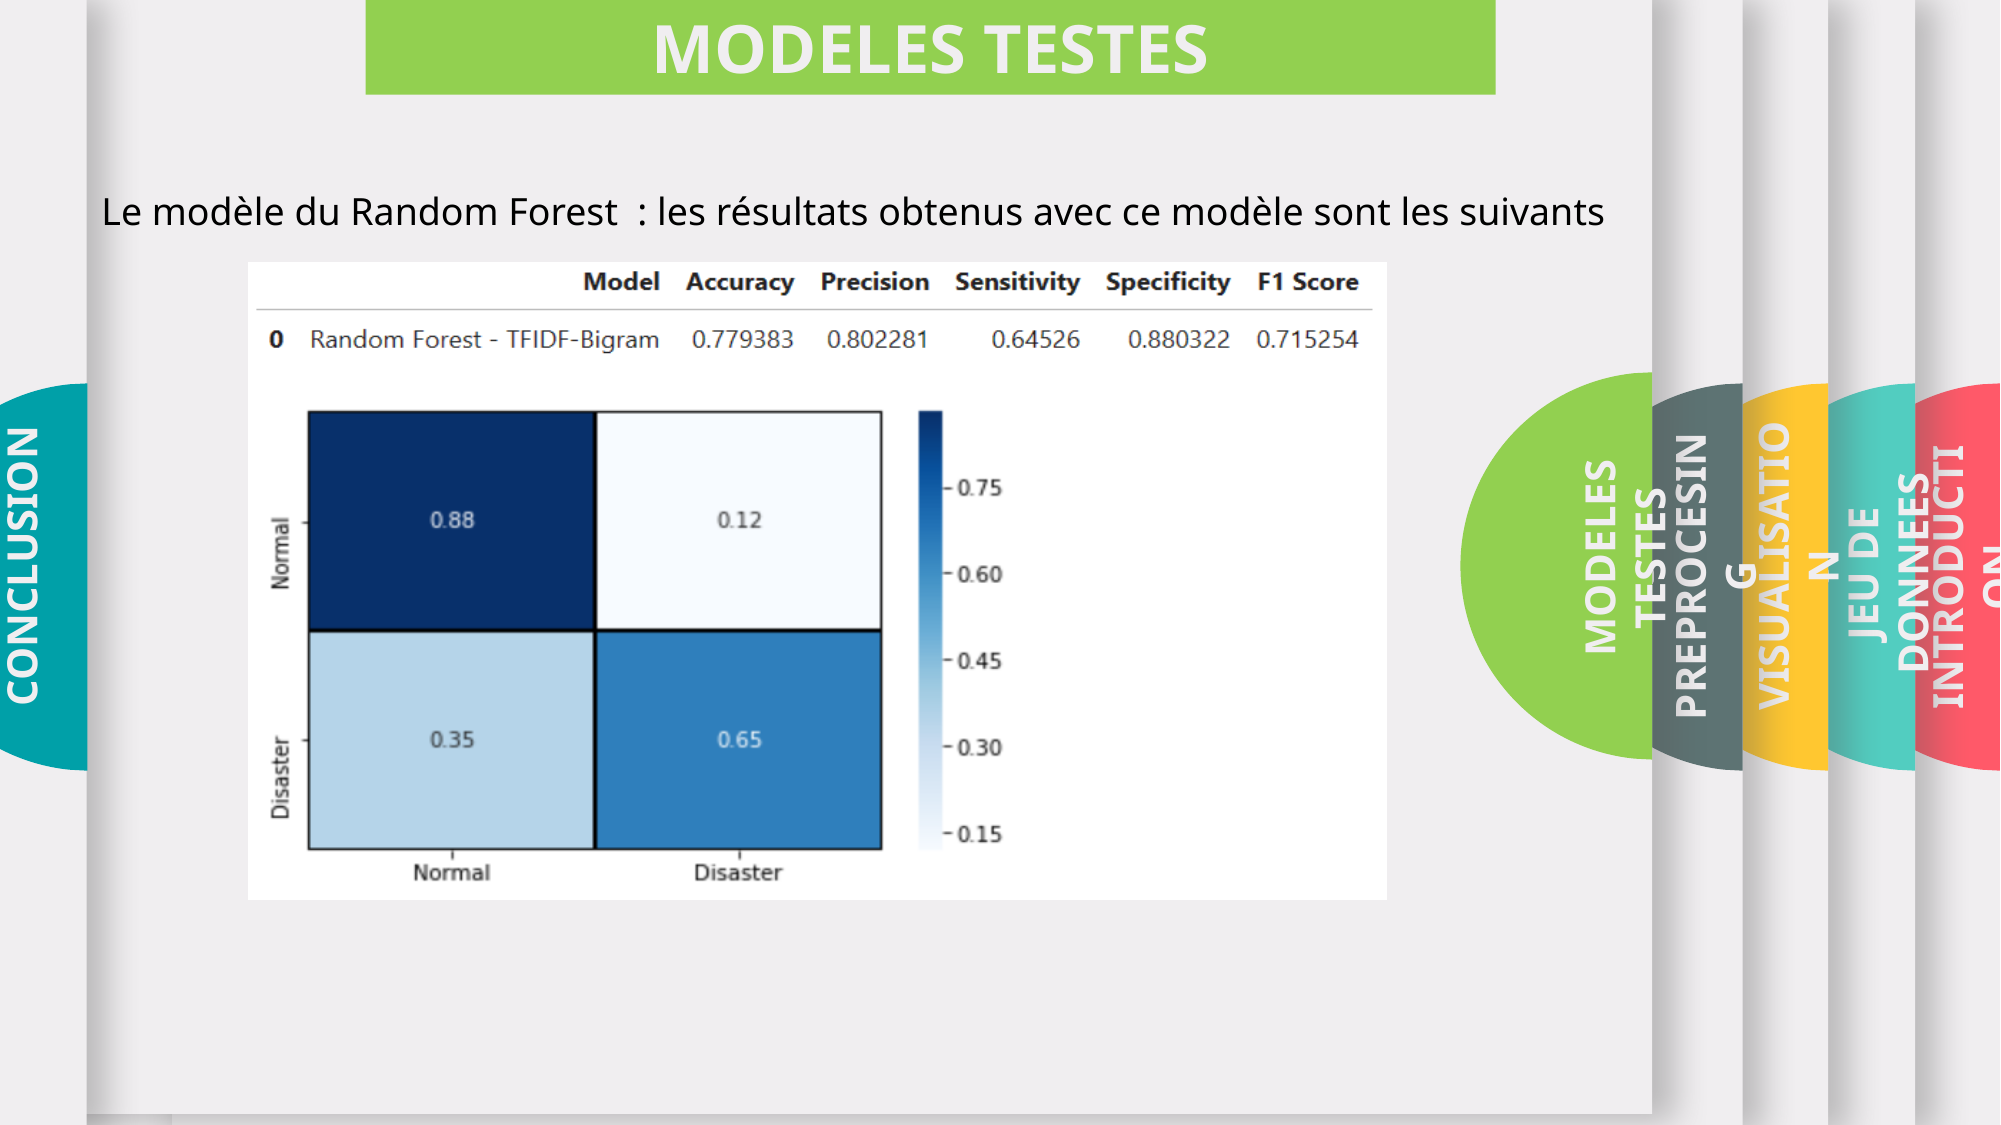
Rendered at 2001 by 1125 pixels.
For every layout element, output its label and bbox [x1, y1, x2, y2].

picture [248, 262, 1387, 900]
text_box [1916, 0, 2000, 1125]
text_box [105, 0, 1653, 1114]
text_box [172, 0, 1743, 1125]
text_box [1743, 0, 1829, 1125]
text_box [1829, 0, 1916, 1125]
text_box [0, 0, 105, 1125]
text_box [105, 1114, 172, 1125]
